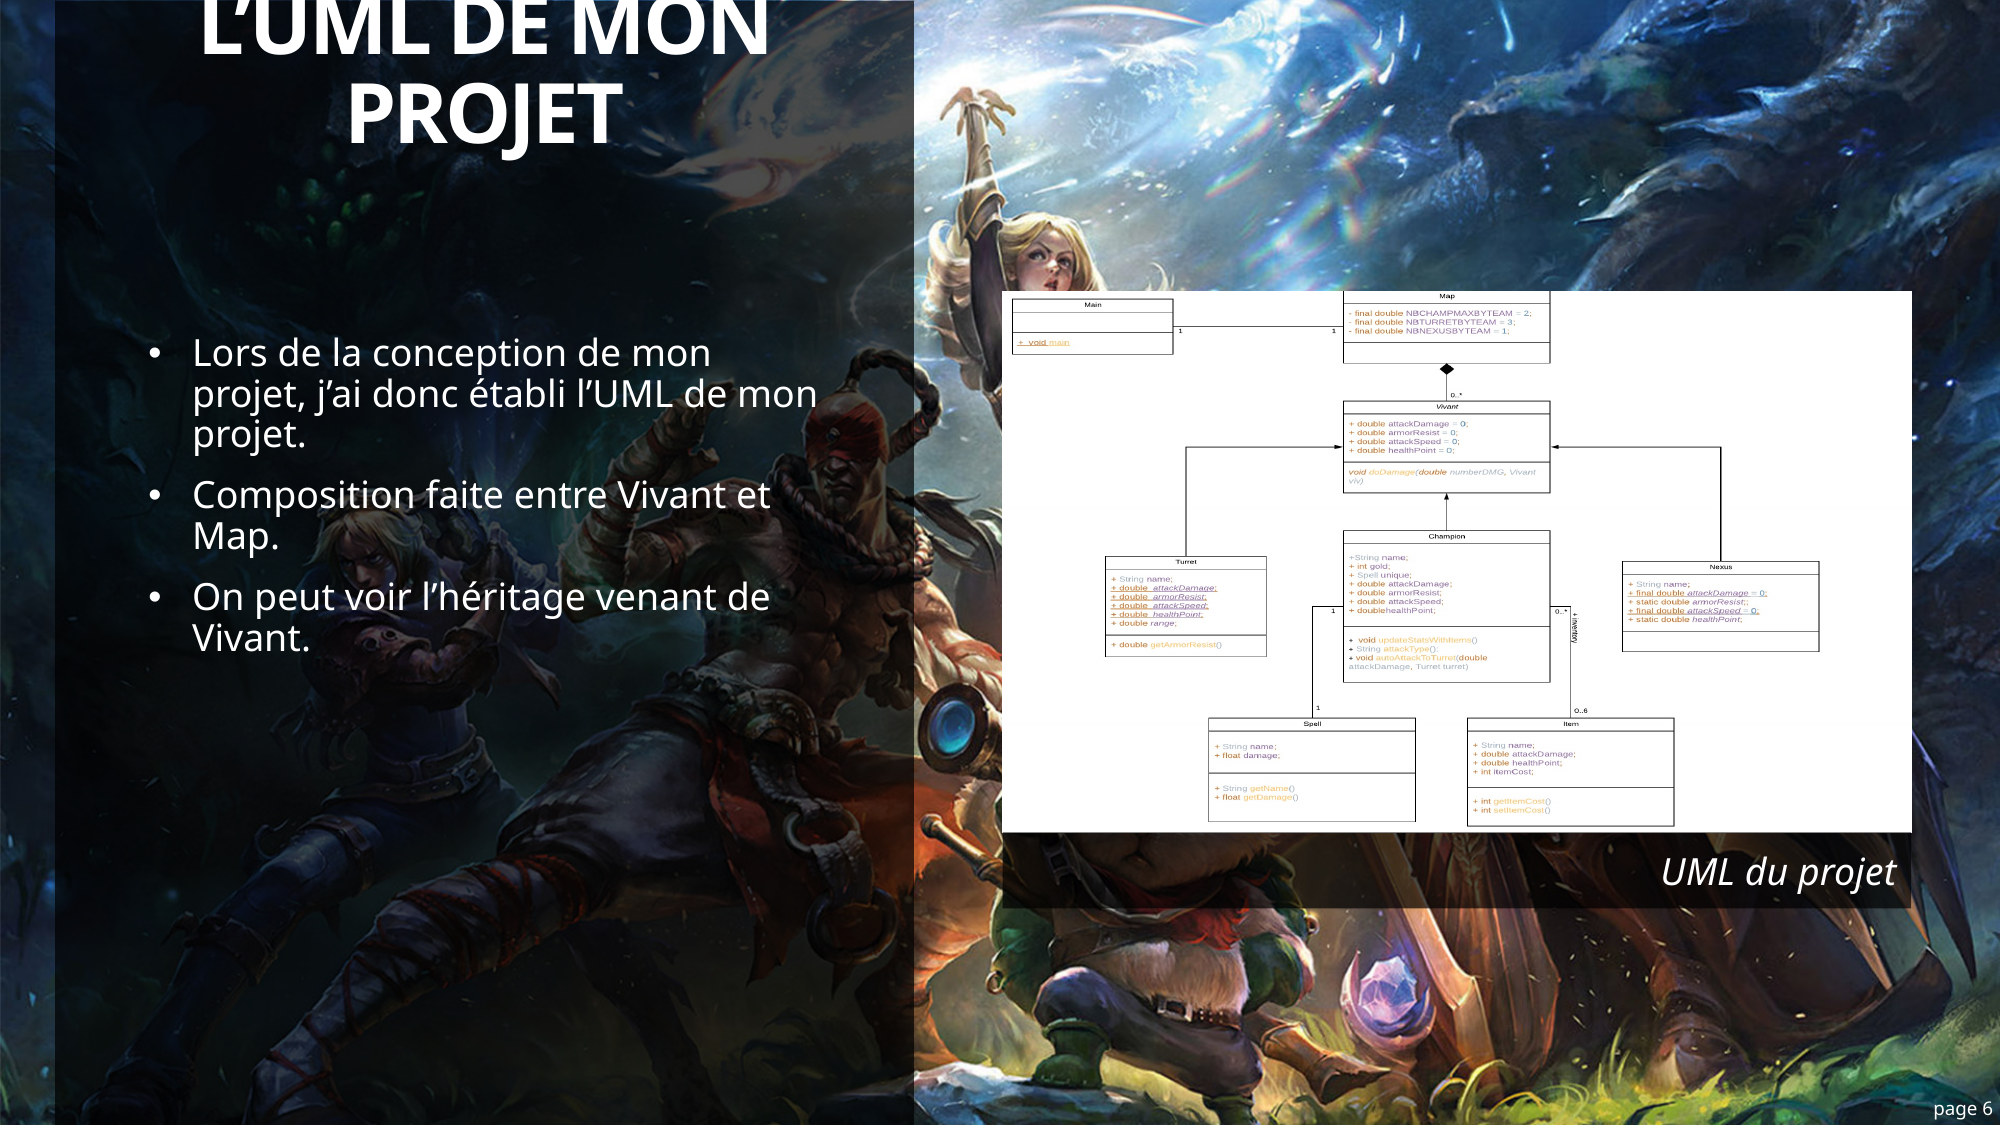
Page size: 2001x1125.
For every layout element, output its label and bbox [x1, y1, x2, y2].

picture [1002, 291, 1912, 833]
list [0, 0, 2000, 1125]
